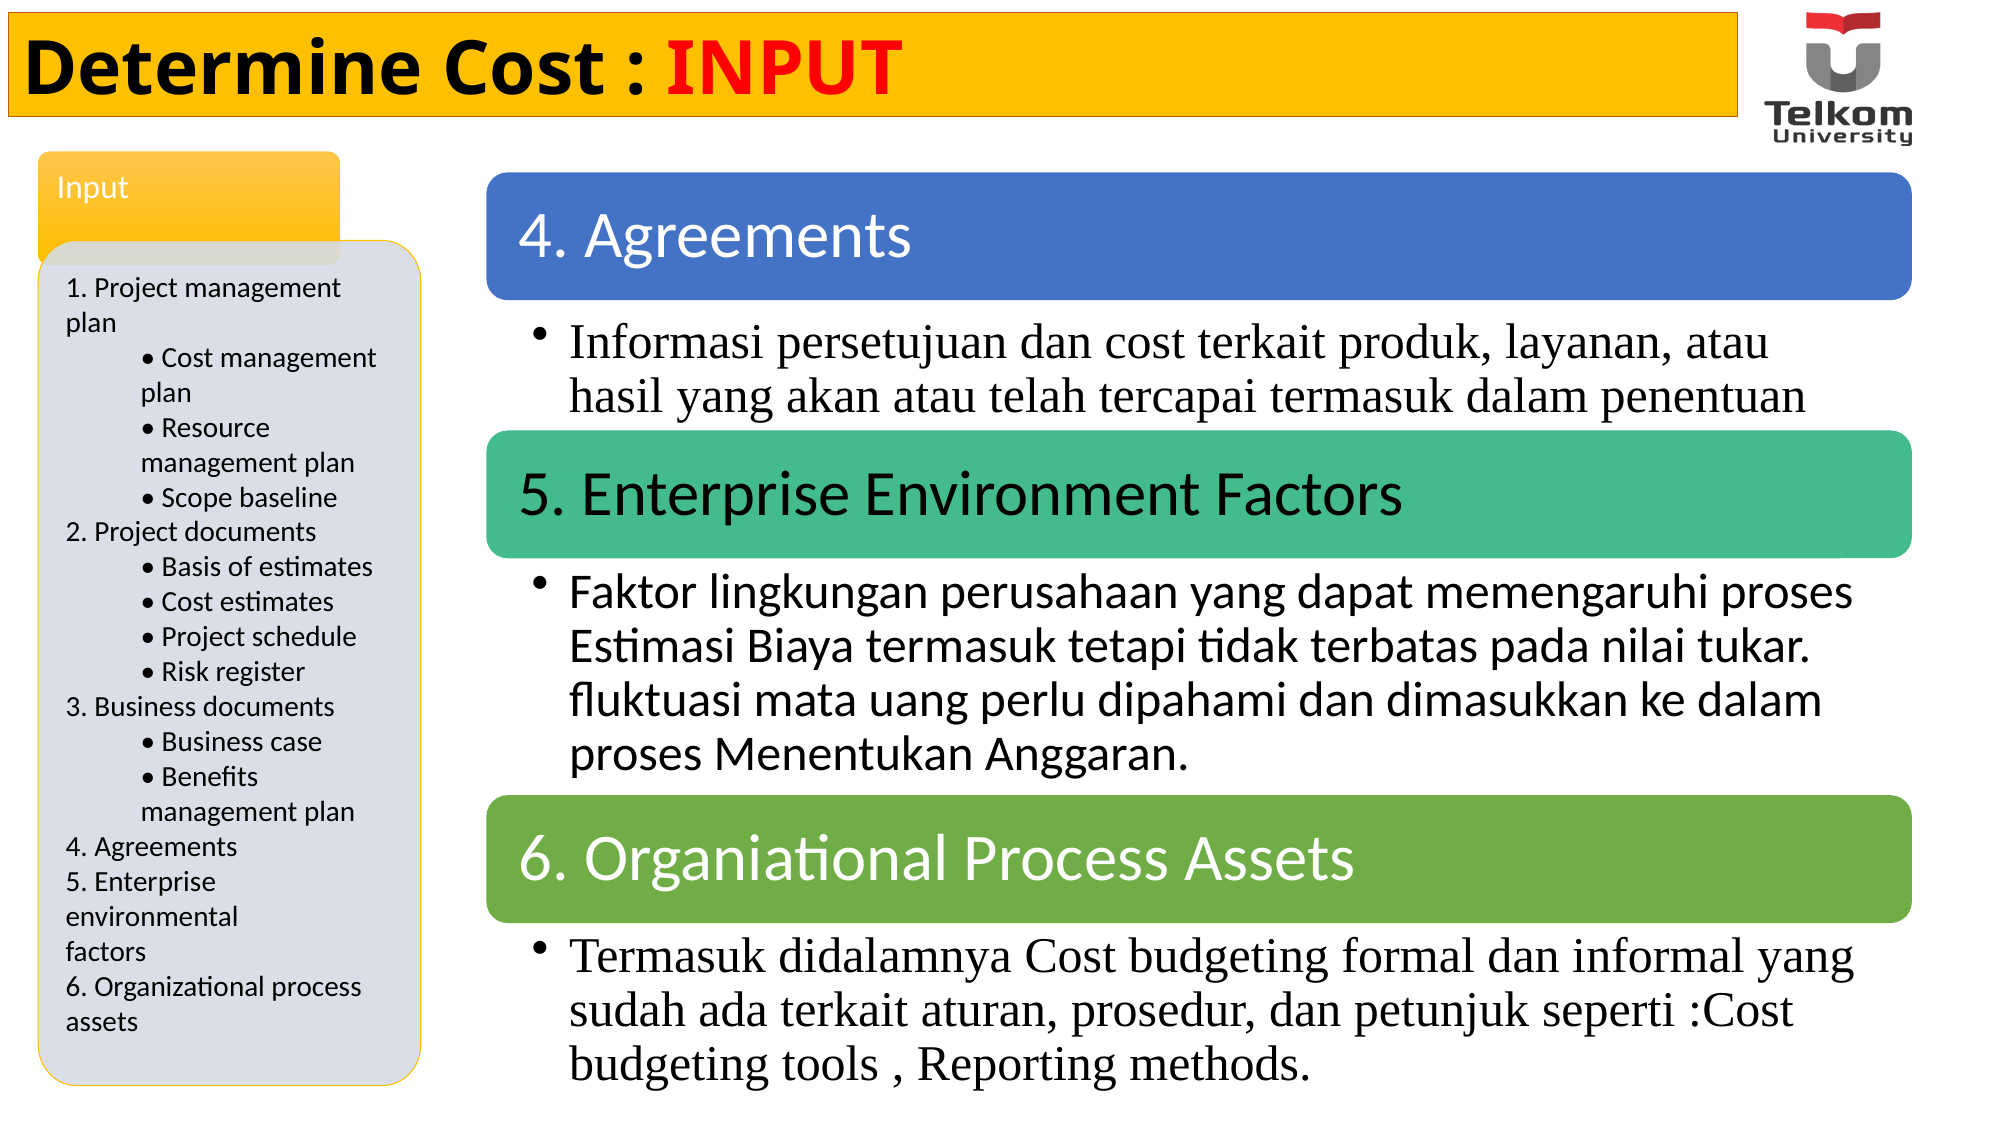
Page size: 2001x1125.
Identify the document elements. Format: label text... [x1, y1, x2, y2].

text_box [486, 172, 1912, 1106]
picture [1764, 12, 1912, 146]
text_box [38, 151, 421, 1086]
text_box Determine Cost : INPUT [8, 12, 1738, 117]
